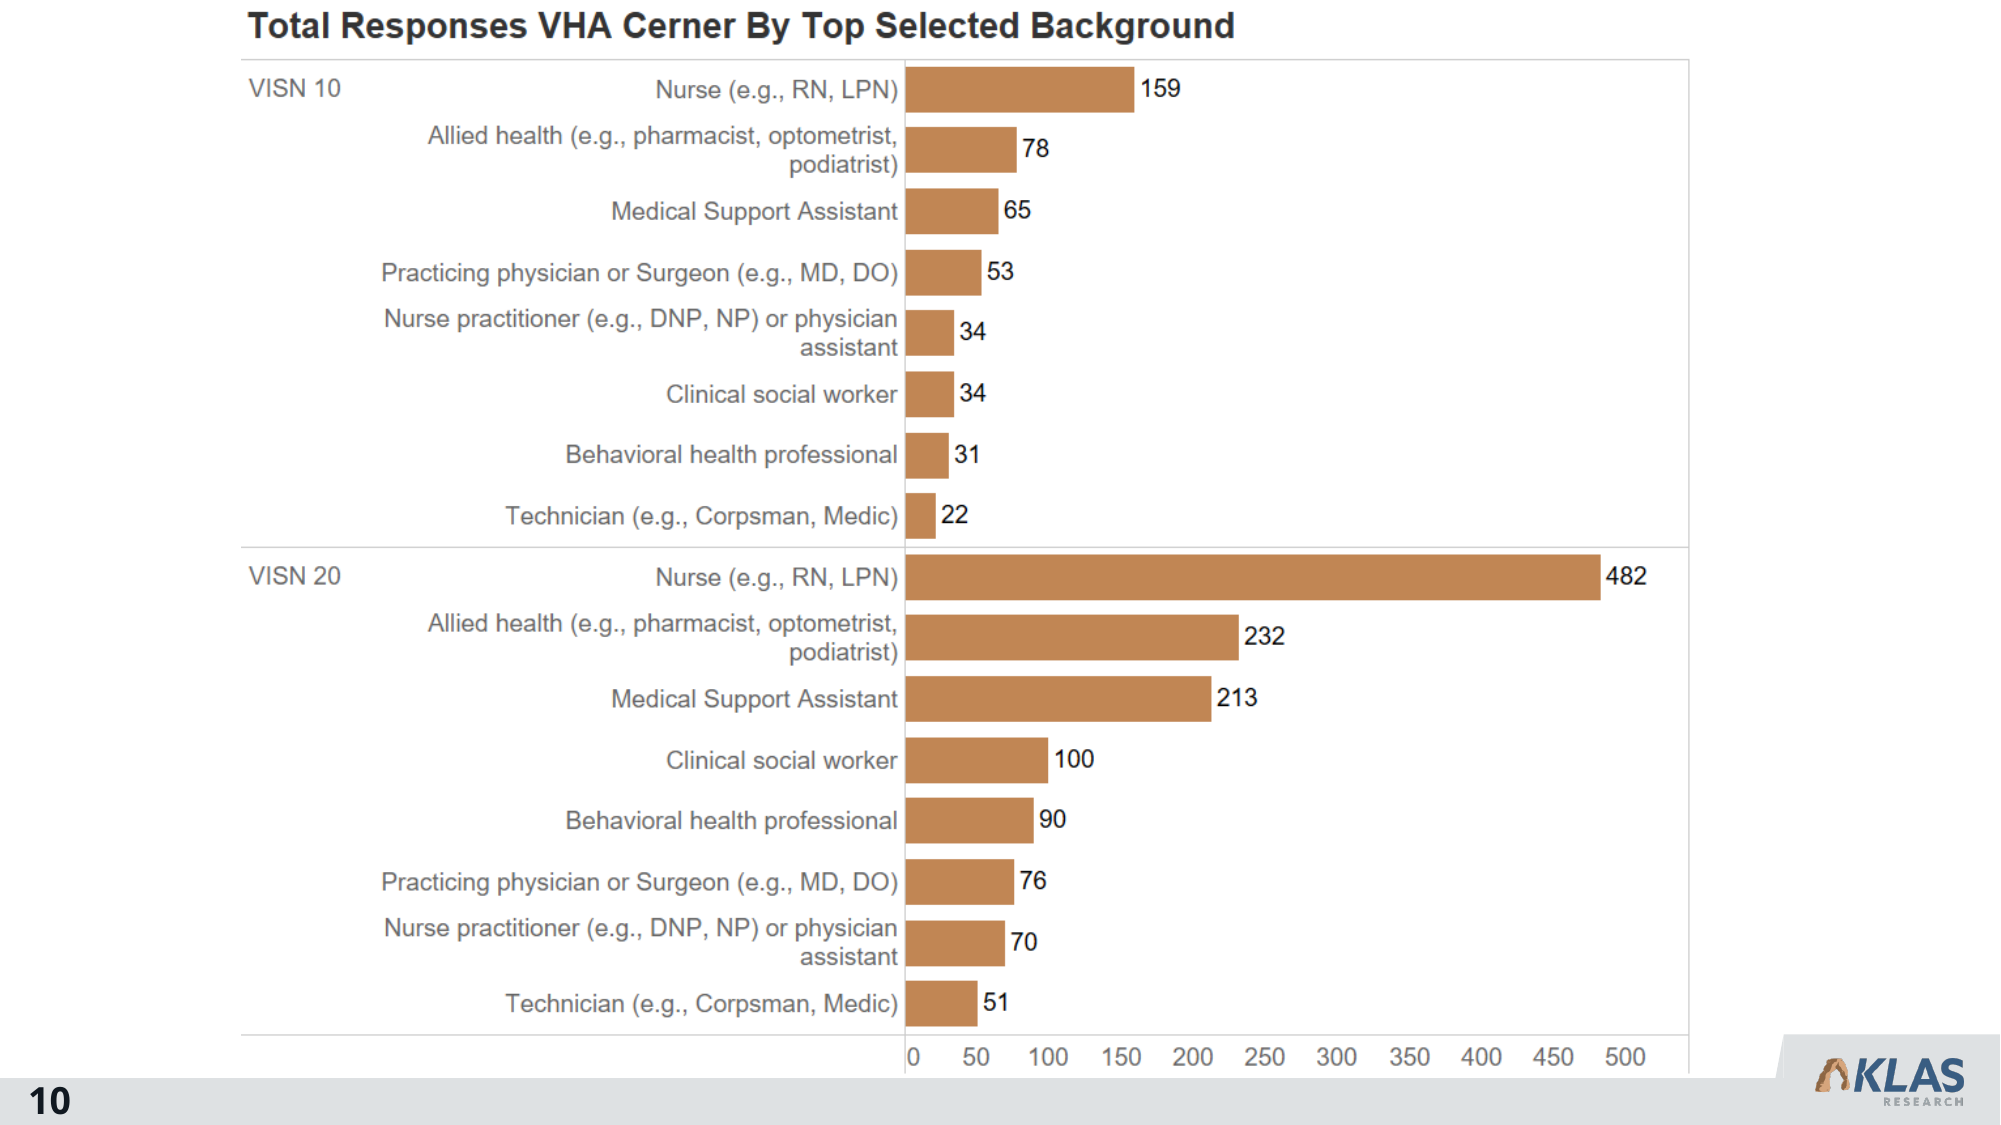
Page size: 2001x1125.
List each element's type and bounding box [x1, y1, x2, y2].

picture [241, 0, 1691, 1075]
picture [1815, 1058, 1964, 1106]
